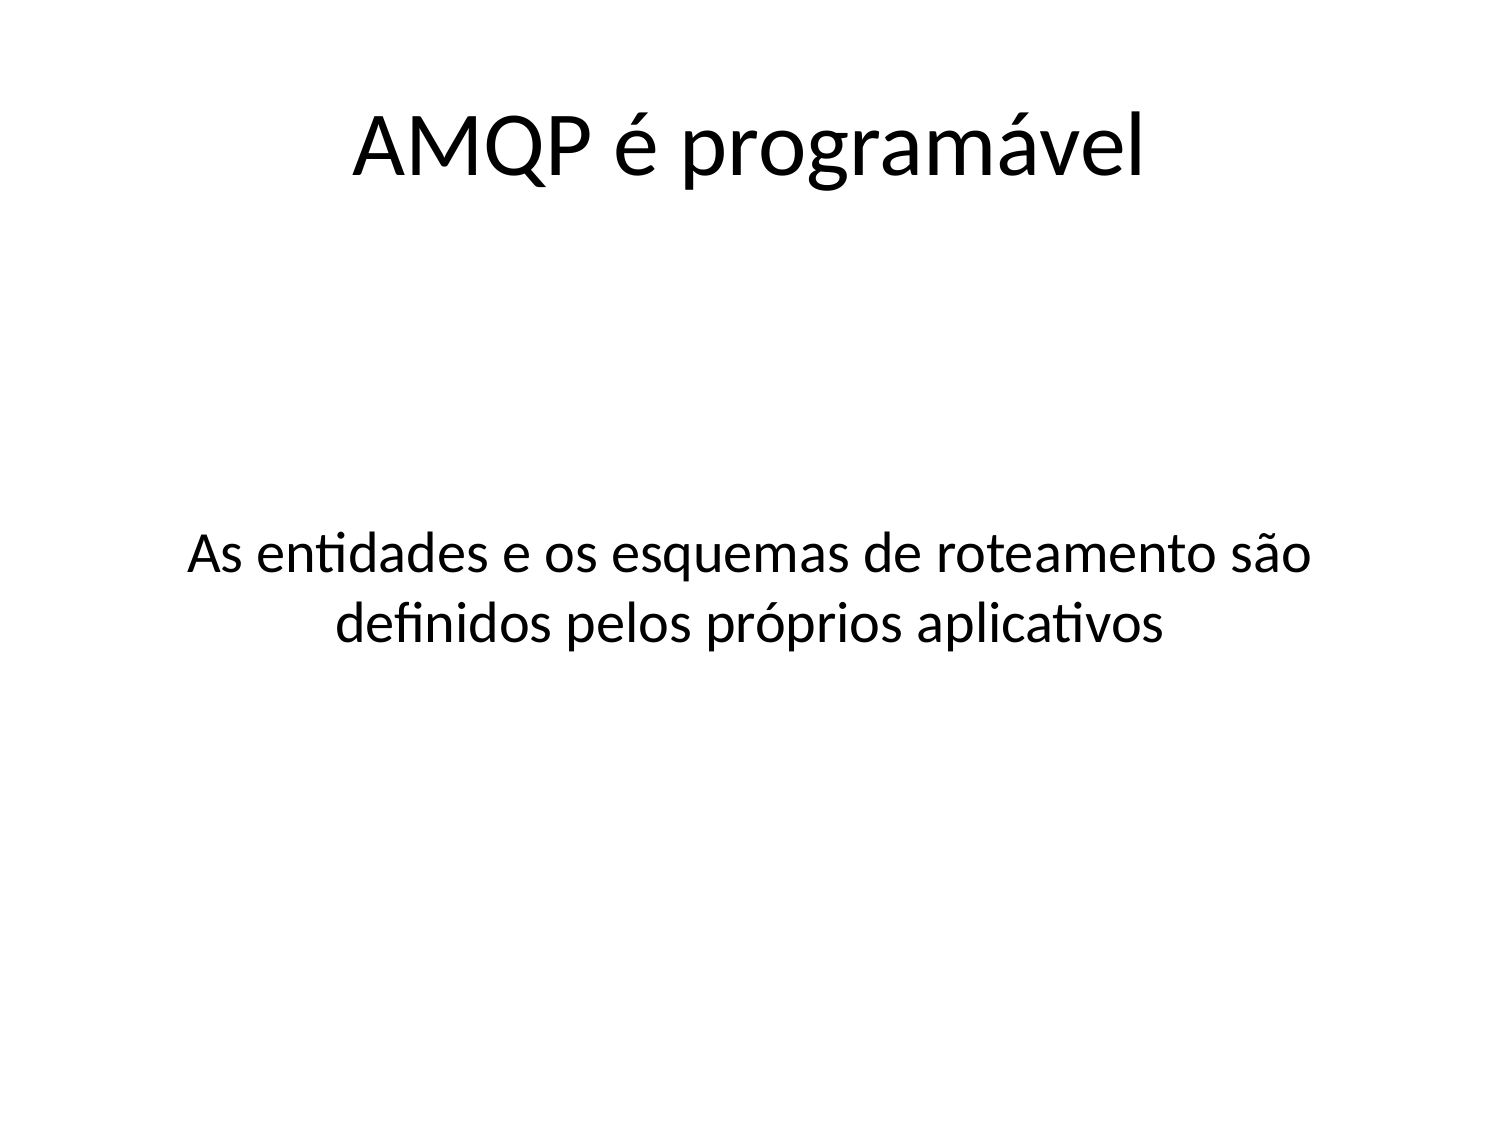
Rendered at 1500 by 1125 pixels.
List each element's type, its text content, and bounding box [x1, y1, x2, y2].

title AMQP é programável [75, 45, 1425, 233]
list As entidades e os esquemas de roteamento são definidos pelos próprios aplicativos [75, 262, 1425, 1005]
